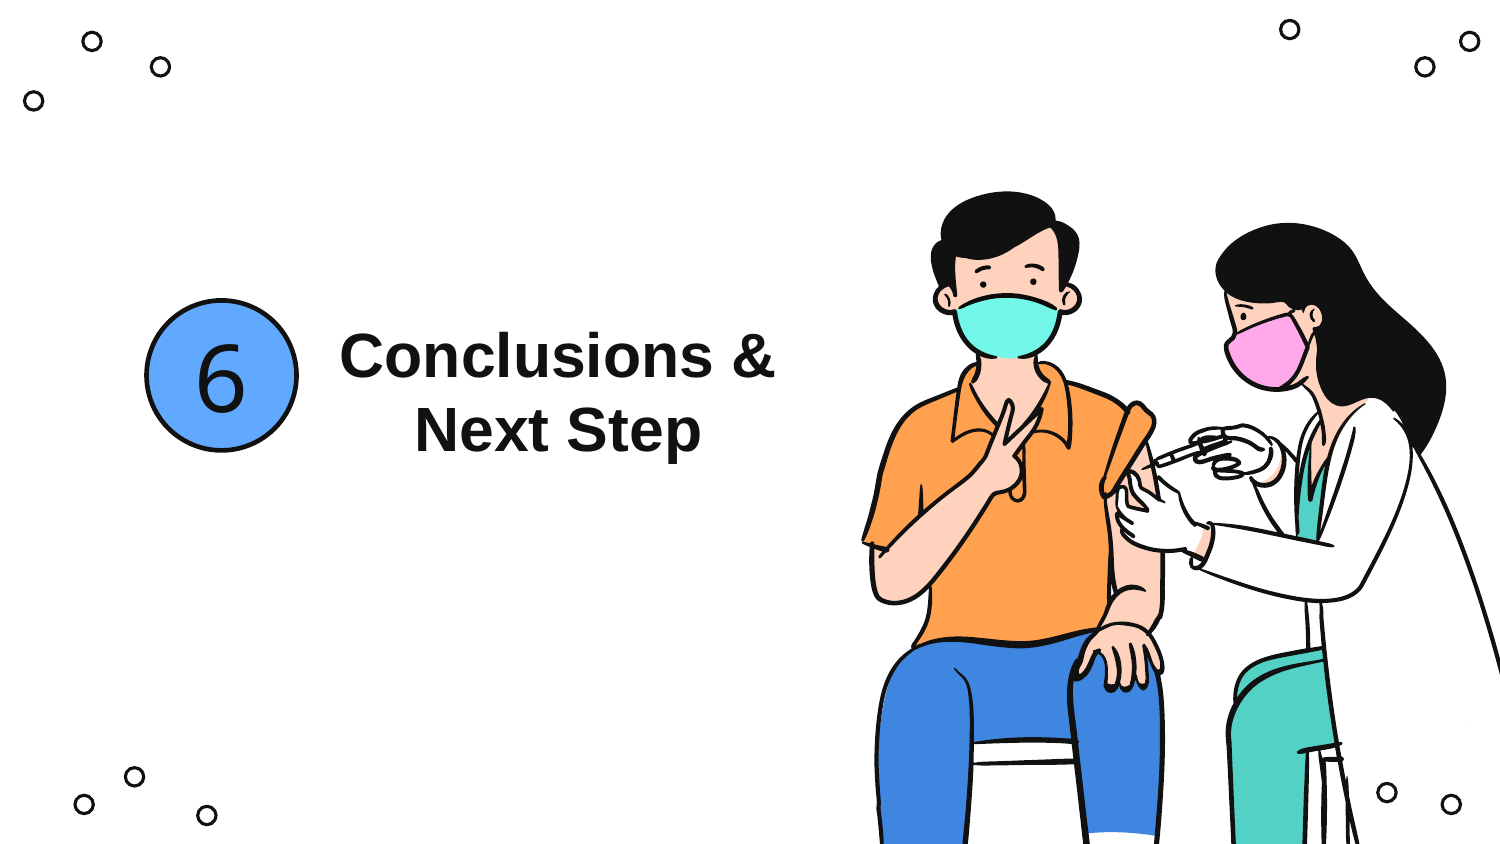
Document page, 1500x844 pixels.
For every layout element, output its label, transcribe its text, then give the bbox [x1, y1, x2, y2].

text_box [229, 330, 312, 451]
text_box Conclusions & Next Step [312, 299, 805, 480]
text_box [74, 330, 214, 451]
text_box 6 [146, 300, 297, 451]
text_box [860, 191, 1500, 844]
